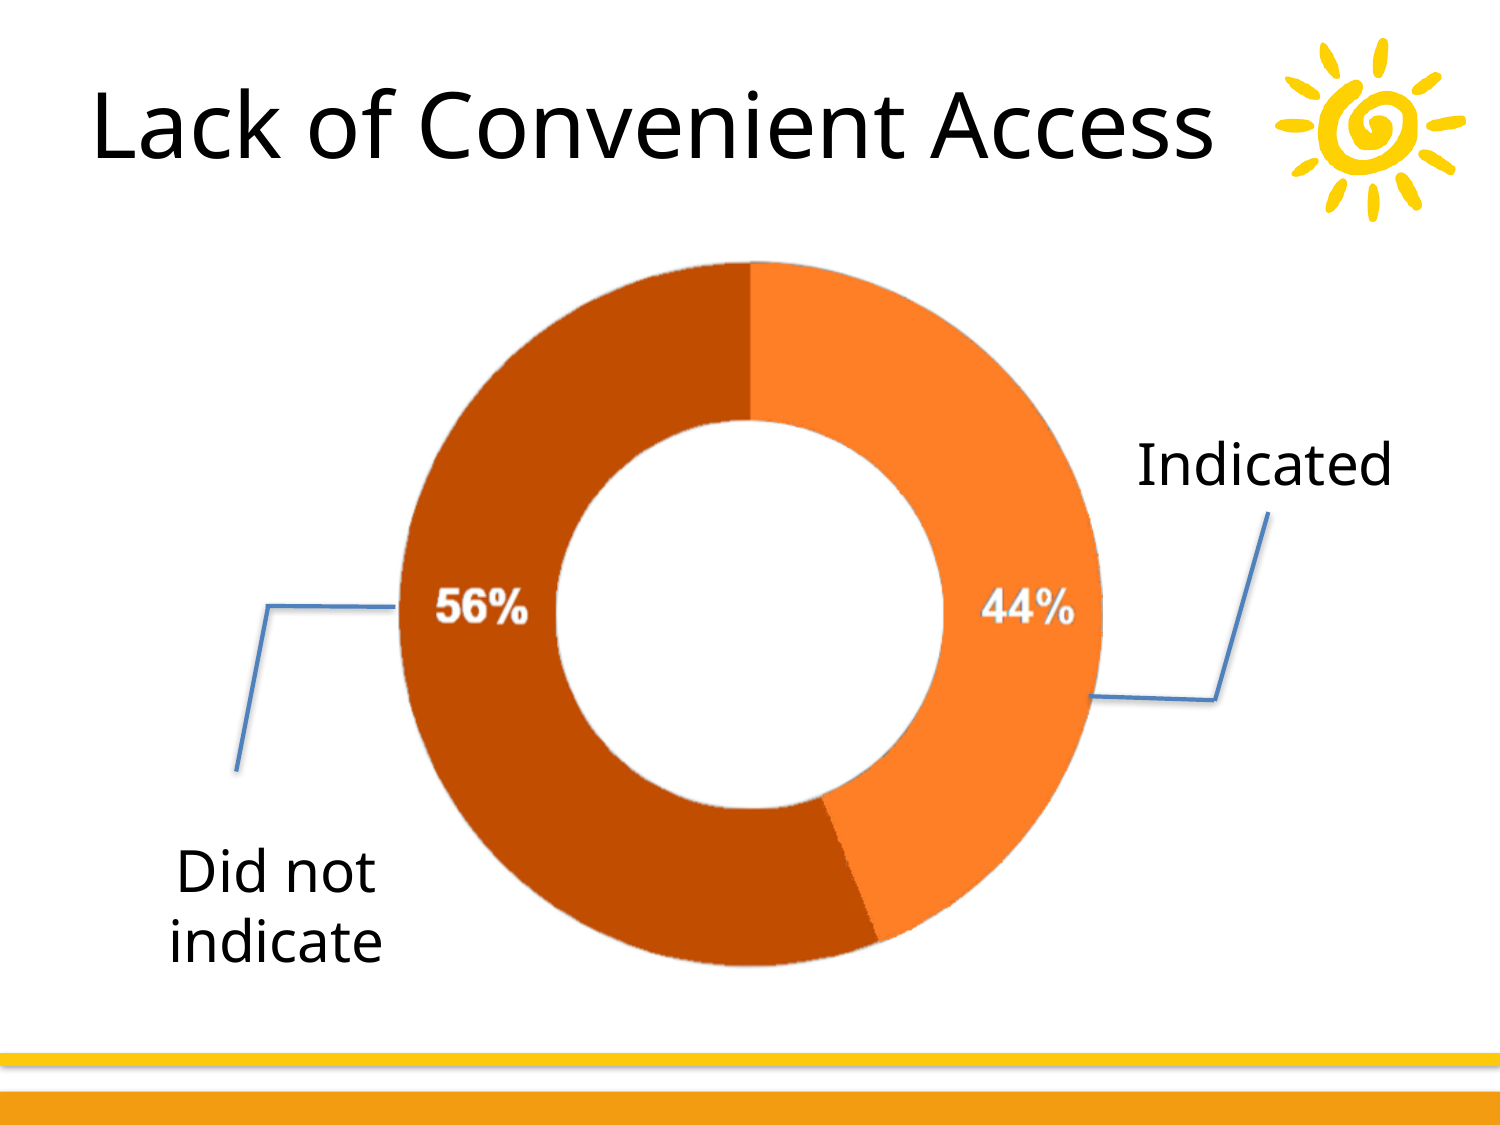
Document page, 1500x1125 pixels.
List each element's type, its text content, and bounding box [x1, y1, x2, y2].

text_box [1214, 511, 1269, 702]
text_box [235, 607, 269, 772]
text_box Did not indicate [51, 826, 502, 982]
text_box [1088, 695, 1215, 701]
text_box Indicated [1108, 419, 1491, 505]
text_box Lack of Convenient Access [75, 59, 1266, 184]
picture [398, 259, 1104, 969]
text_box [0, 1091, 1500, 1125]
picture [1274, 38, 1467, 222]
